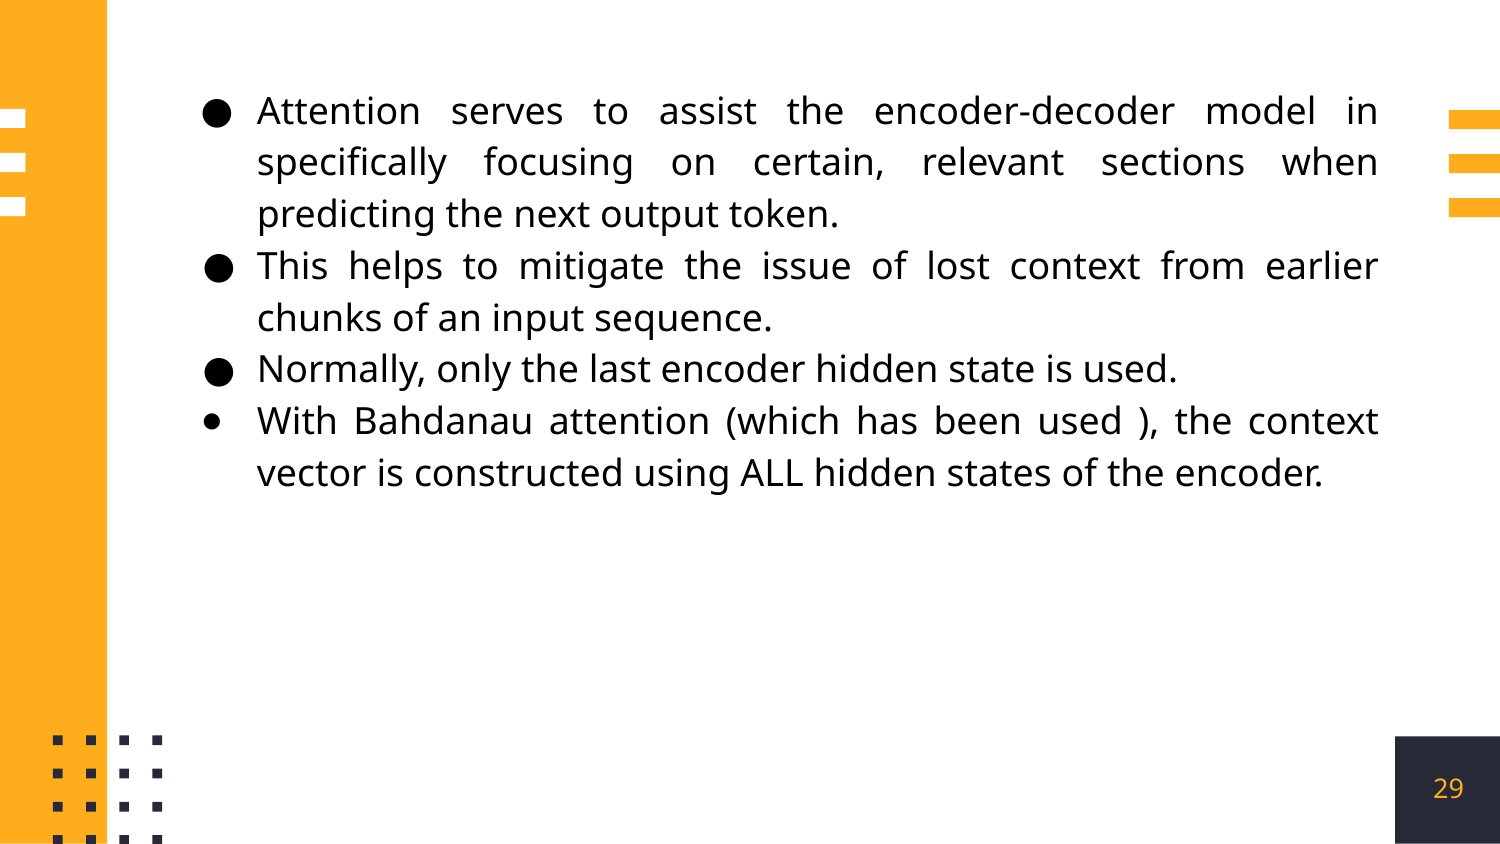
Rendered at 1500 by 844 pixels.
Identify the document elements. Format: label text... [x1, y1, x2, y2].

text_box Attention serves to assist the encoder-decoder model in specifically focusing on certain, relevant sections when predicting the next output token. This helps to mitigate the issue of lost context from earlier chunks of an input sequence. Normally, only the last encoder hidden state is used. With Bahdanau attention (which has been used ), the context vector is constructed using ALL hidden states of the encoder. [166, 64, 1396, 737]
slide_number ‹#› [1395, 736, 1500, 844]
